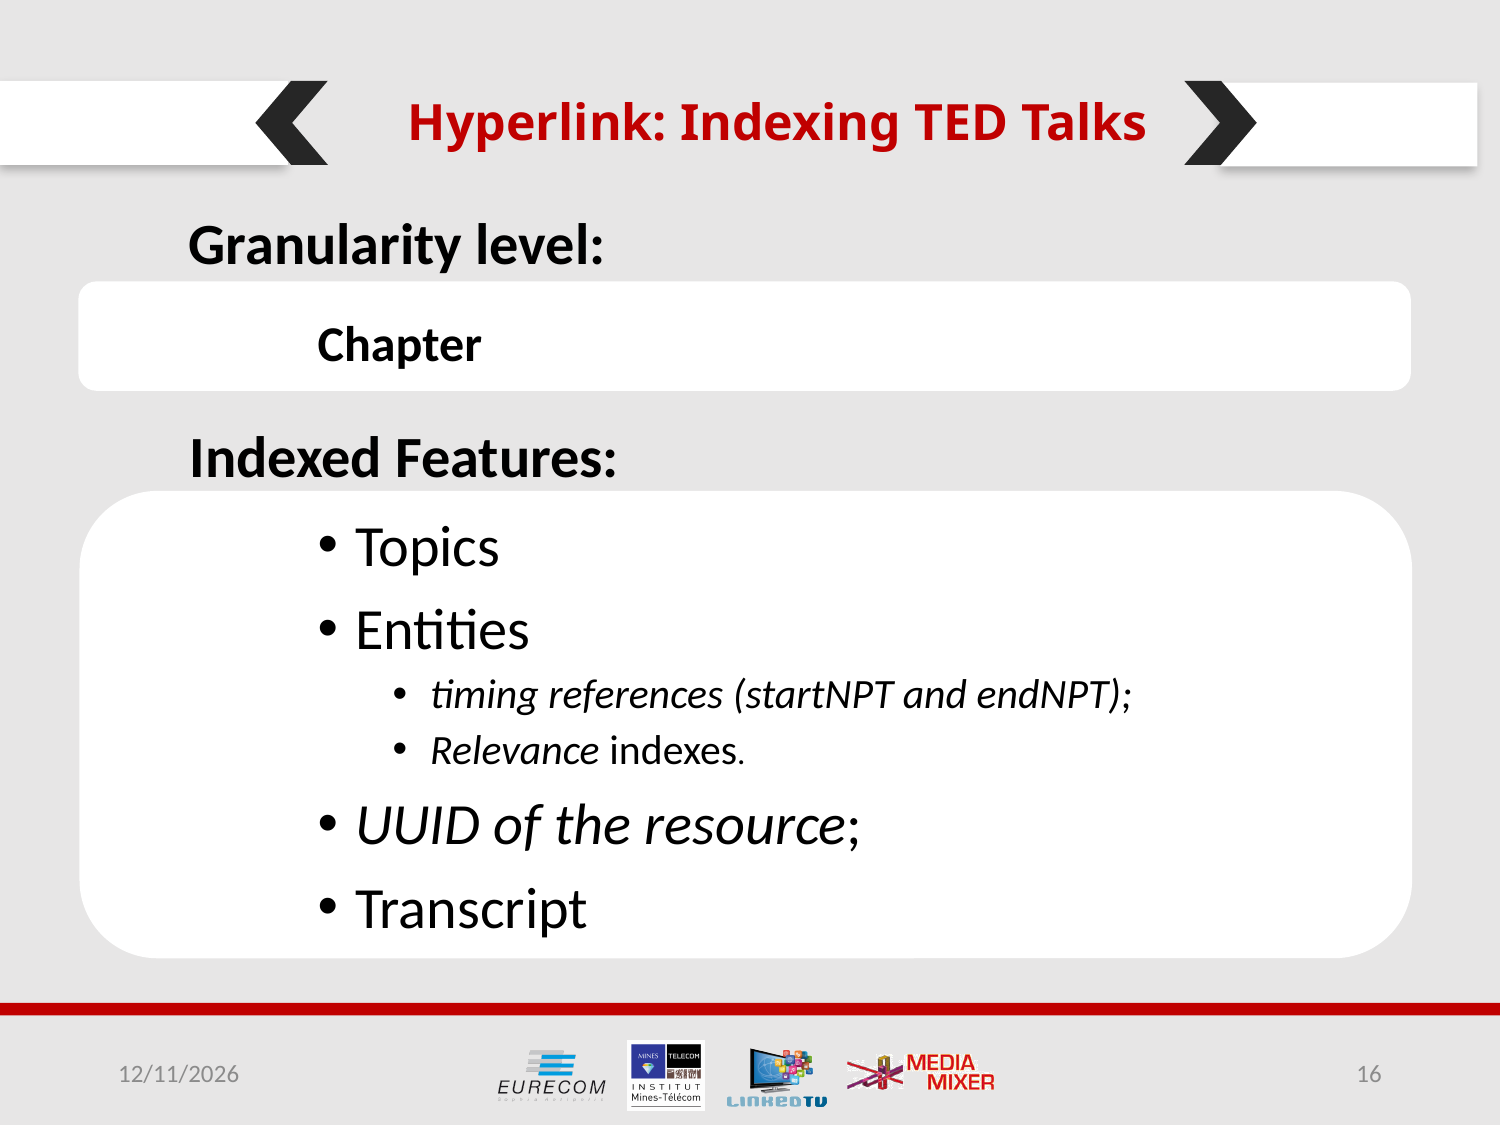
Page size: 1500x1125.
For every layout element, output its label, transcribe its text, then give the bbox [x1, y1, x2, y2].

text_box [77, 280, 1412, 392]
text_box [253, 79, 331, 166]
text_box [0, 1002, 1500, 1016]
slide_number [103, 1042, 441, 1103]
picture [497, 1049, 606, 1103]
text_box [1219, 81, 1478, 168]
text_box [1182, 158, 1229, 166]
text_box Hyperlink: Indexing TED Talks [297, 83, 1258, 158]
picture [627, 1040, 705, 1111]
text_box Chapter [302, 311, 1198, 407]
text_box Indexed Features: [175, 411, 634, 497]
list Topics Entities timing references (startNPT and endNPT); Relevance indexes. UUID of the resource; Transcript [302, 508, 1198, 957]
text_box [0, 80, 289, 166]
text_box [78, 489, 1414, 960]
text_box Granularity level: [174, 198, 621, 284]
text_box [1182, 79, 1225, 83]
picture [727, 1025, 827, 1107]
picture [847, 1054, 994, 1090]
slide_number 16 [1059, 1042, 1397, 1103]
